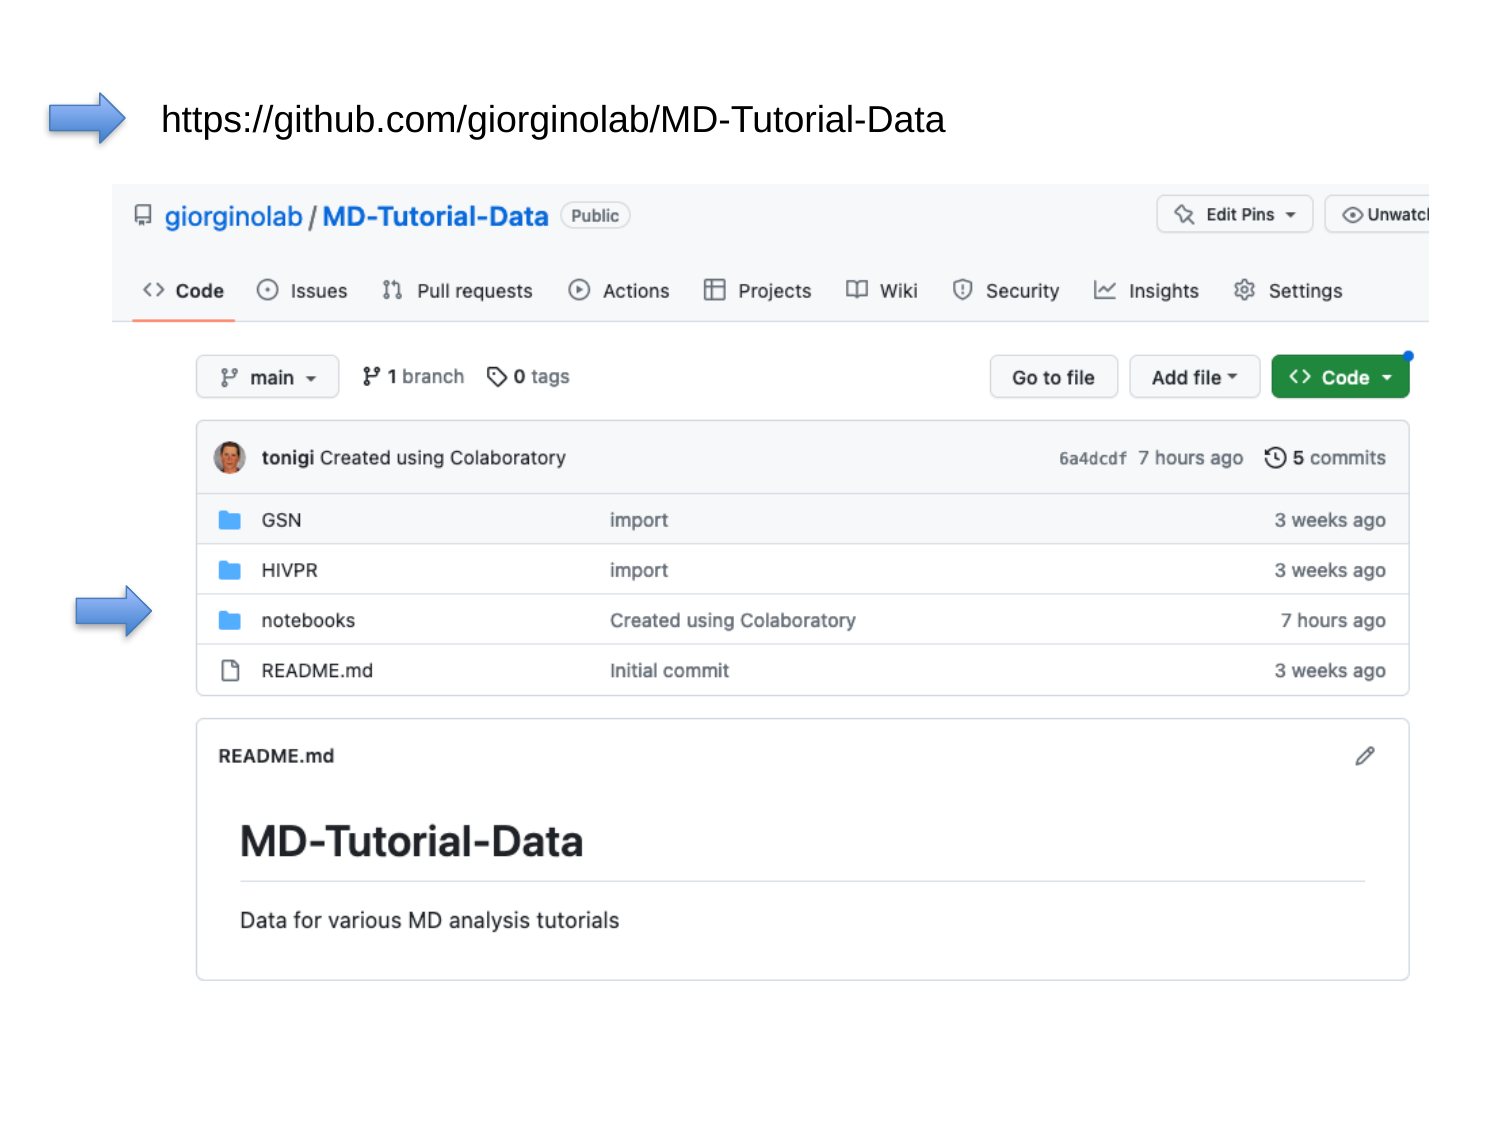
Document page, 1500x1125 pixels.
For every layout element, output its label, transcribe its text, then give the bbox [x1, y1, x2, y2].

text_box [75, 597, 107, 625]
text_box [49, 104, 53, 132]
text_box https://github.com/giorginolab/MD-Tutorial-Data [53, 87, 1054, 148]
picture [112, 184, 1429, 1038]
